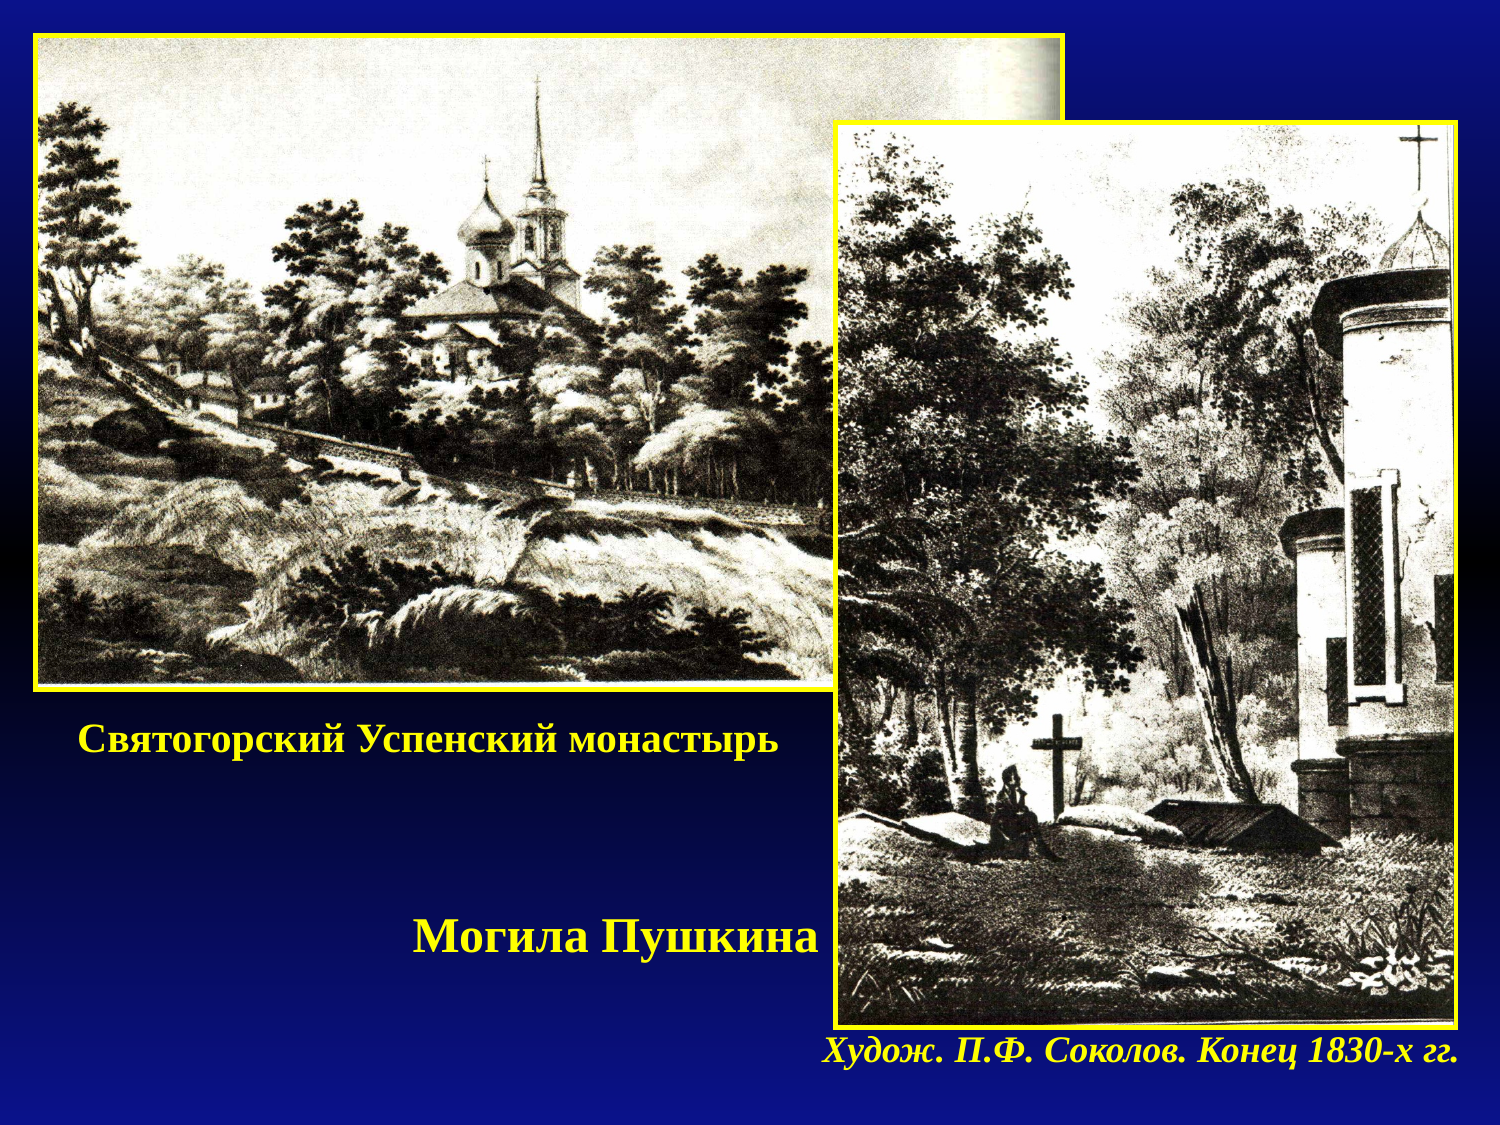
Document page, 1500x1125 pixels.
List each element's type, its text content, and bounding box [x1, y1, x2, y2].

text_box Могила Пушкина Худож. П.Ф. Соколов. Конец 1830-х гг. [124, 900, 1475, 1125]
picture [37, 37, 1454, 1026]
text_box Святогорский Успенский монастырь [62, 697, 813, 830]
